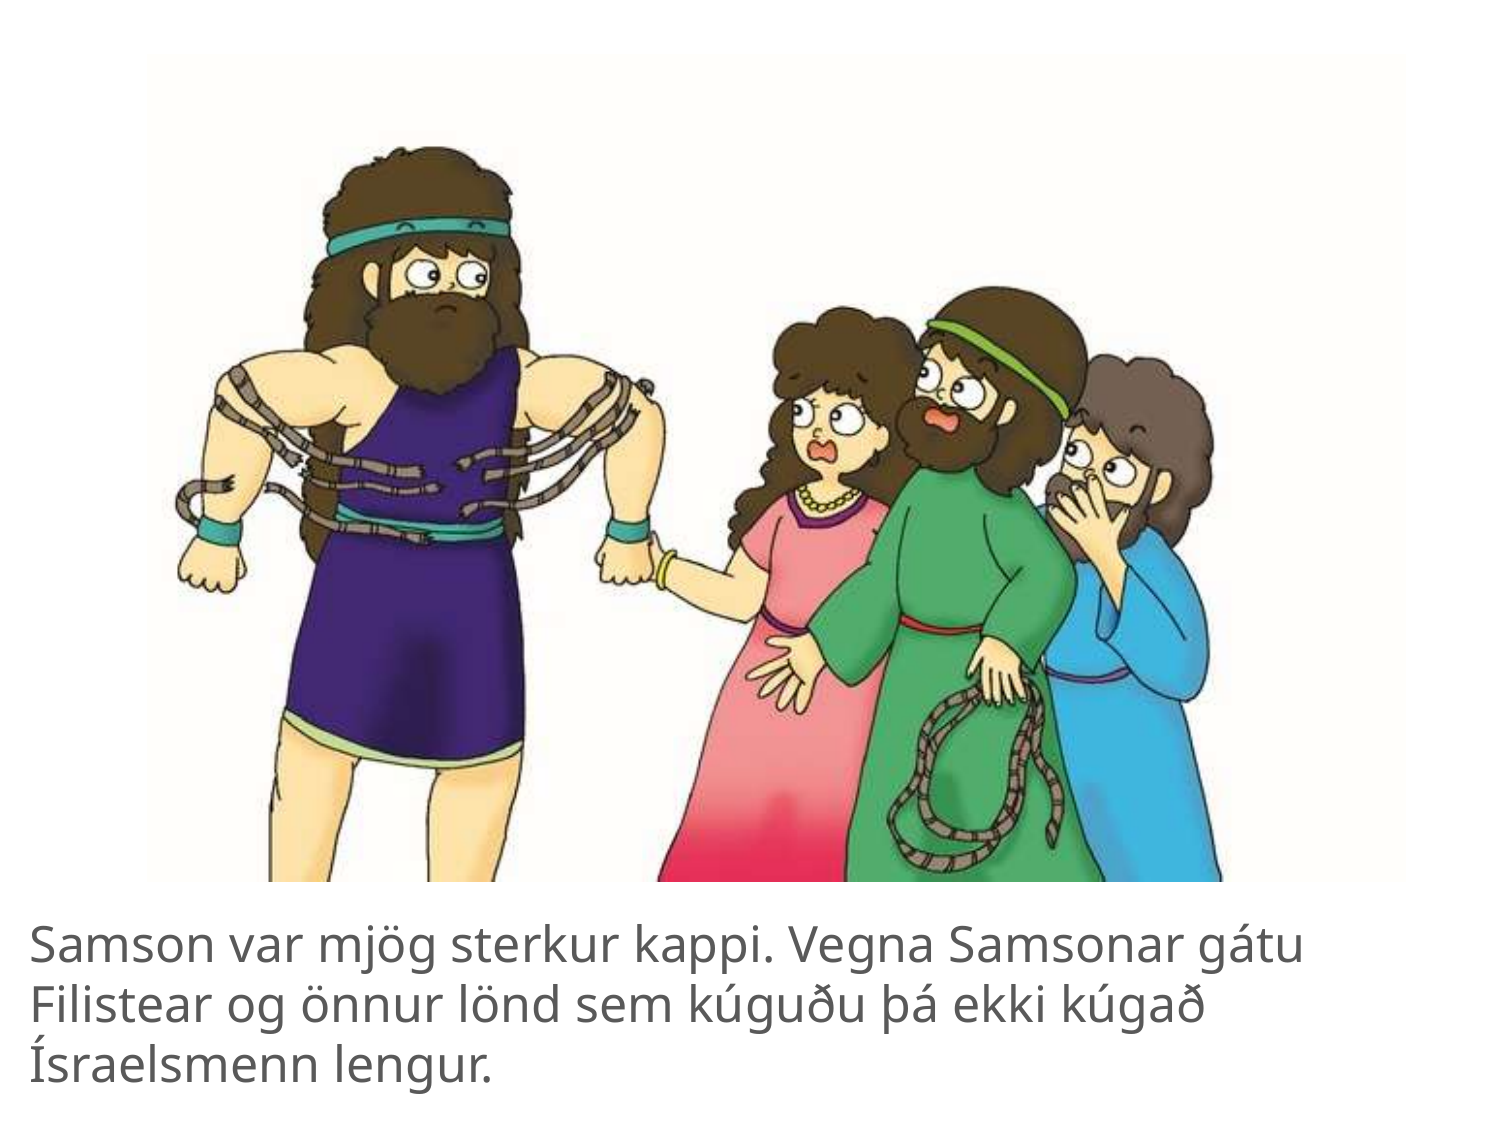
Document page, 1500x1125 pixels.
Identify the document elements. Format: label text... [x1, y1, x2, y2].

picture [147, 54, 1406, 882]
text_box Samson var mjög sterkur kappi. Vegna Samsonar gátu Filistear og önnur lönd sem kúguðu þá ekki kúgað Ísraelsmenn lengur. [14, 905, 1486, 1100]
